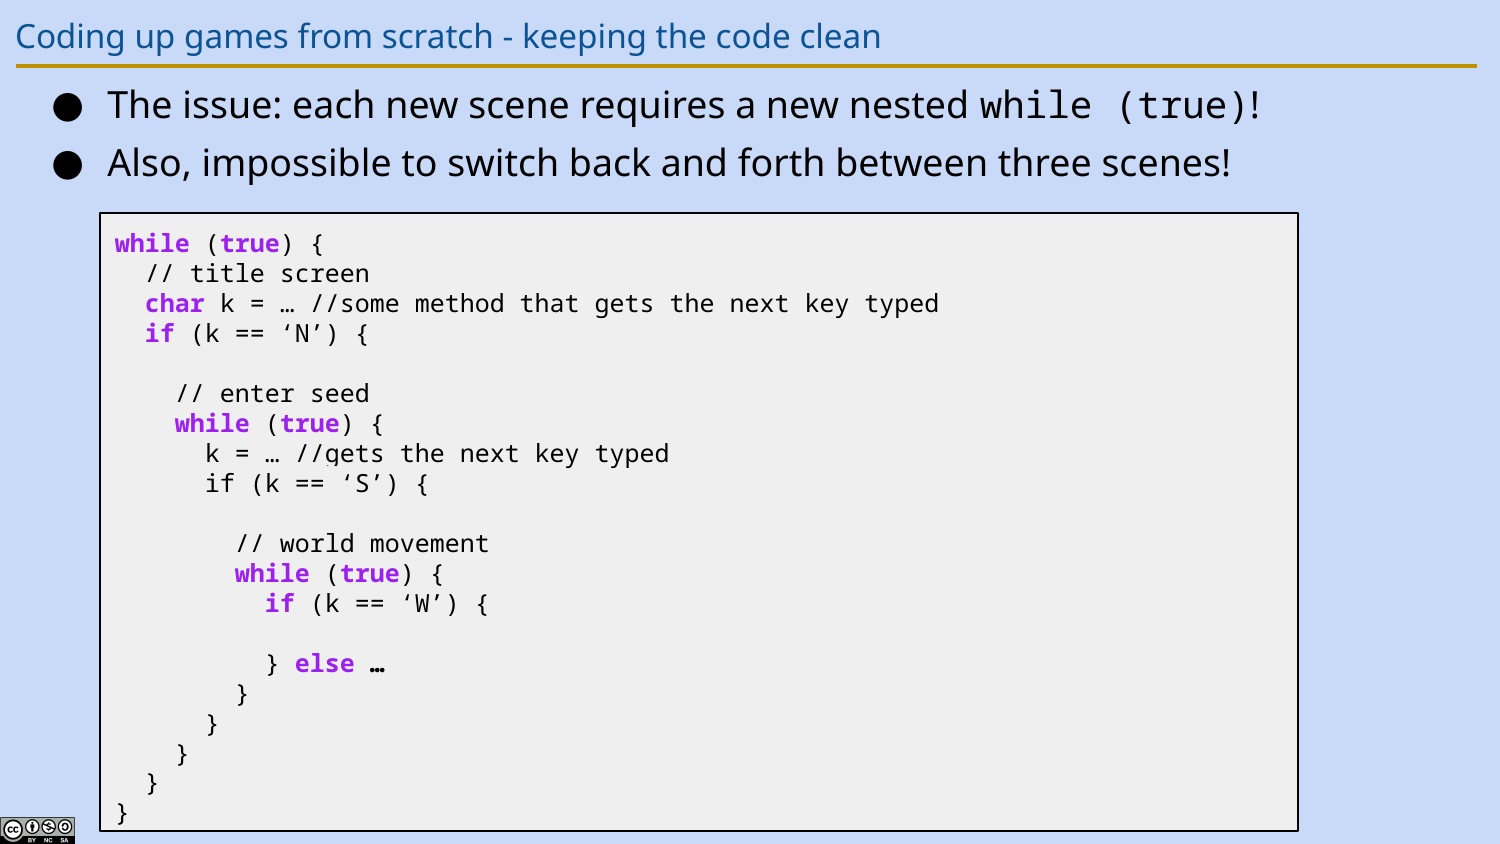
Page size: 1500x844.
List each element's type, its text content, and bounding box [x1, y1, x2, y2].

title Coding up games from scratch - keeping the code clean [0, 0, 1398, 65]
picture [0, 817, 75, 844]
list The issue: each new scene requires a new nested while (true)! Also, impossible to switch back and forth between three scenes! [17, 65, 1416, 627]
text_box while (true) { // title screen char k = … //some method that gets the next key typed if (k == ‘N’) { // enter seed while (true) { k = … //gets the next key typed if (k == ‘S’) { // world movement while (true) { if (k == ‘W’) { } else … } } } } } [99, 213, 1298, 831]
